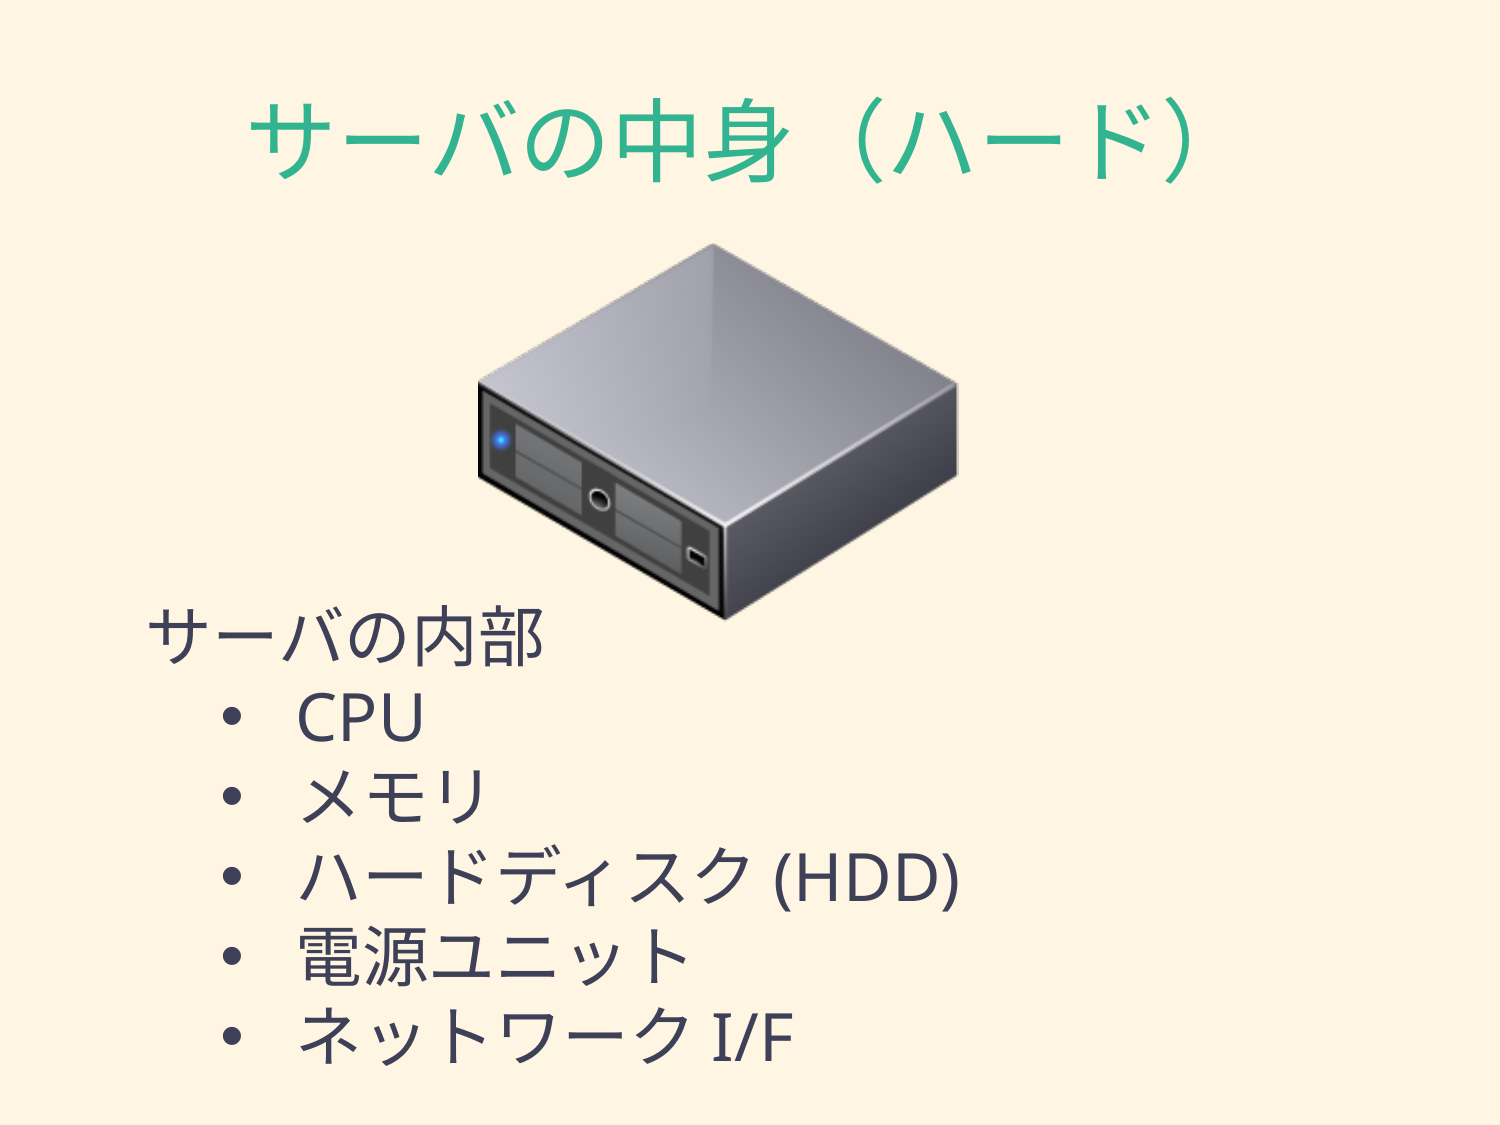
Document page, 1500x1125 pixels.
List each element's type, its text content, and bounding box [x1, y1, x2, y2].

picture [477, 243, 959, 622]
title サーバの中身（ハード） [75, 45, 1425, 233]
text_box サーバの内部 CPU メモリ ハードディスク(HDD) 電源ユニット ネットワークI/F [130, 587, 1442, 1083]
